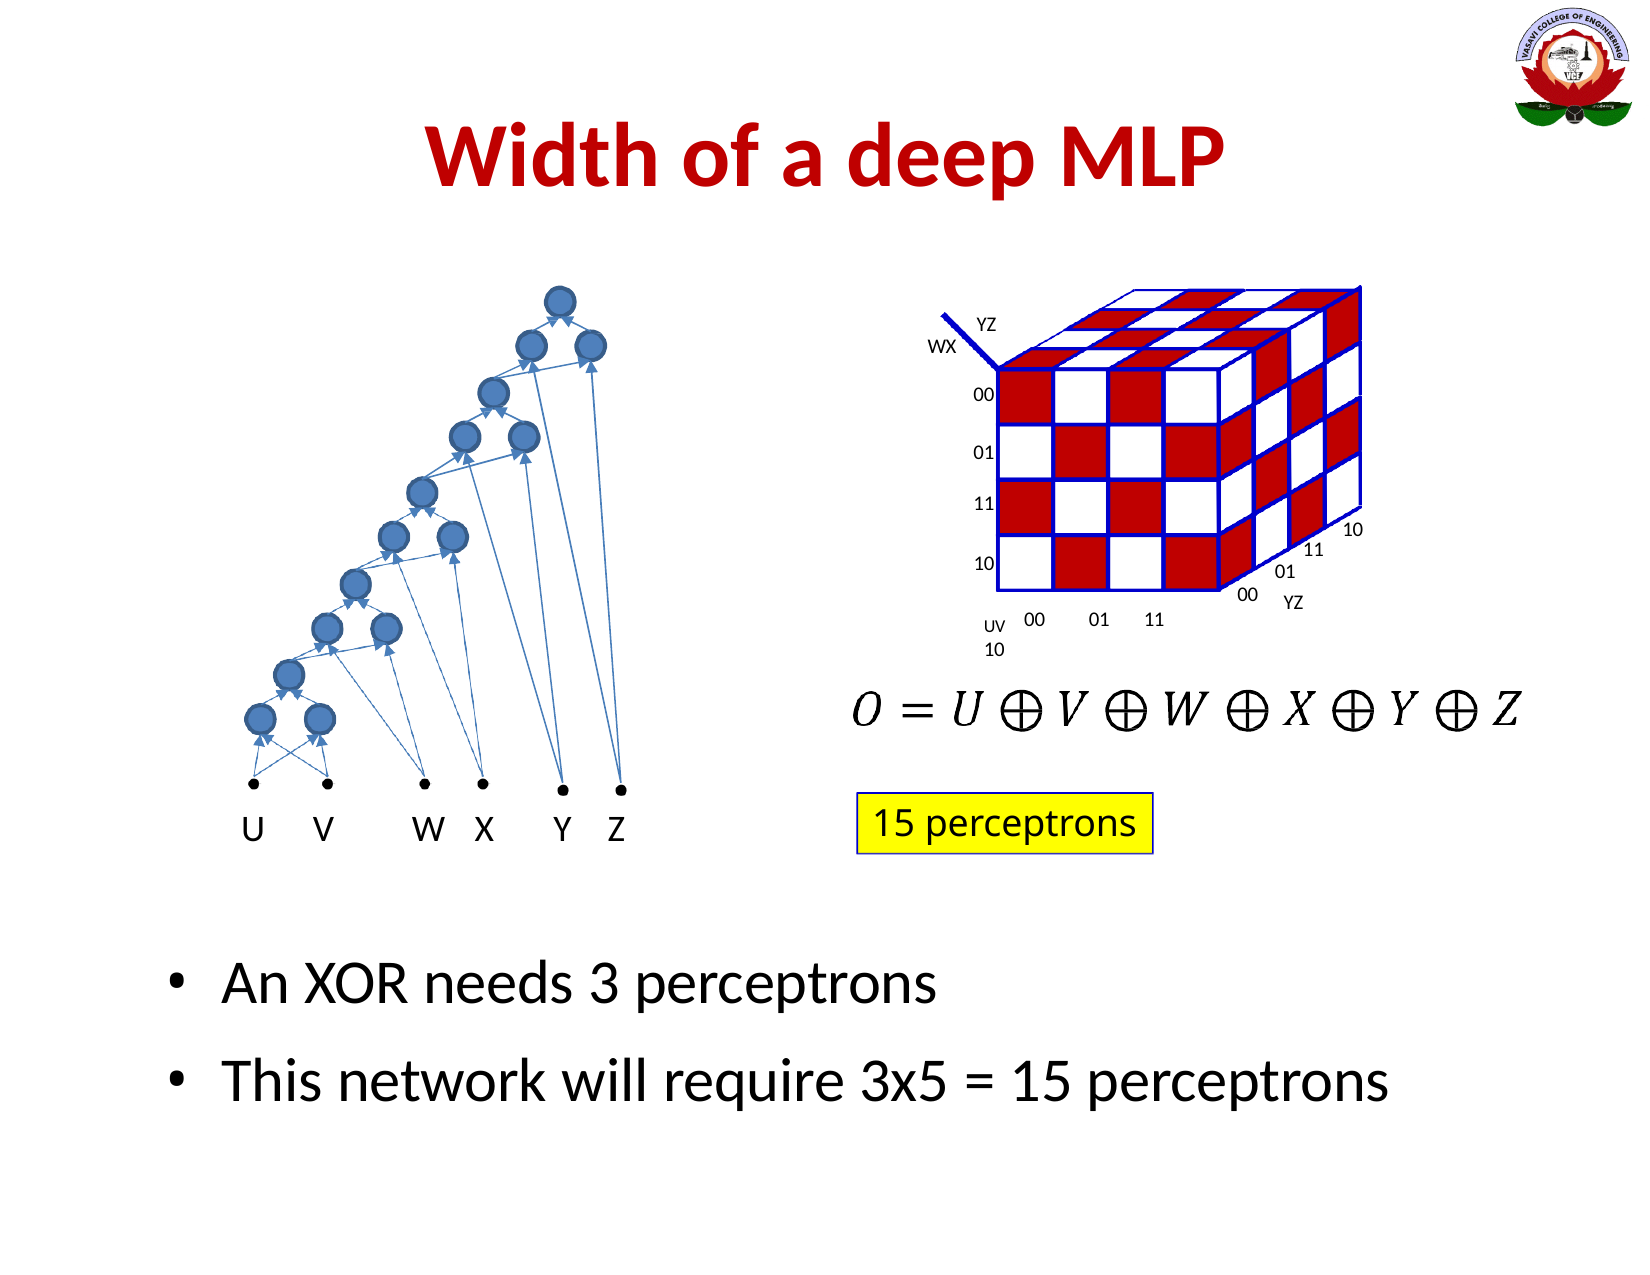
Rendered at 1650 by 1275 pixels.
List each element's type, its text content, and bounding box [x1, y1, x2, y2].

text_box [1000, 689, 1043, 732]
text_box W X Y Z [409, 808, 626, 850]
text_box [902, 703, 933, 708]
text_box [1435, 689, 1478, 732]
text_box 00 [1235, 600, 1261, 606]
text_box [1164, 691, 1210, 726]
picture [1059, 691, 1089, 726]
picture [1494, 0, 1650, 144]
title Width of a deep MLP [422, 93, 1228, 309]
text_box [1332, 689, 1374, 732]
text_box 11 01 YZ [1272, 600, 1327, 615]
text_box U V [239, 804, 335, 850]
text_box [243, 285, 631, 801]
picture [1391, 691, 1419, 726]
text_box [856, 791, 1154, 855]
picture [940, 285, 1362, 592]
picture [853, 690, 881, 726]
text_box • • [162, 944, 190, 1114]
text_box UV 00 01 11 10 [975, 600, 1215, 661]
text_box An XOR needs 3 perceptrons This network will require 3x5 = 15 perceptrons [219, 954, 1399, 1114]
text_box [902, 714, 933, 718]
picture [1282, 691, 1316, 726]
picture [953, 691, 984, 726]
text_box YZ WX 00 01 11 [925, 312, 935, 515]
text_box [1226, 689, 1269, 732]
text_box [1105, 689, 1147, 732]
picture [1492, 691, 1522, 726]
